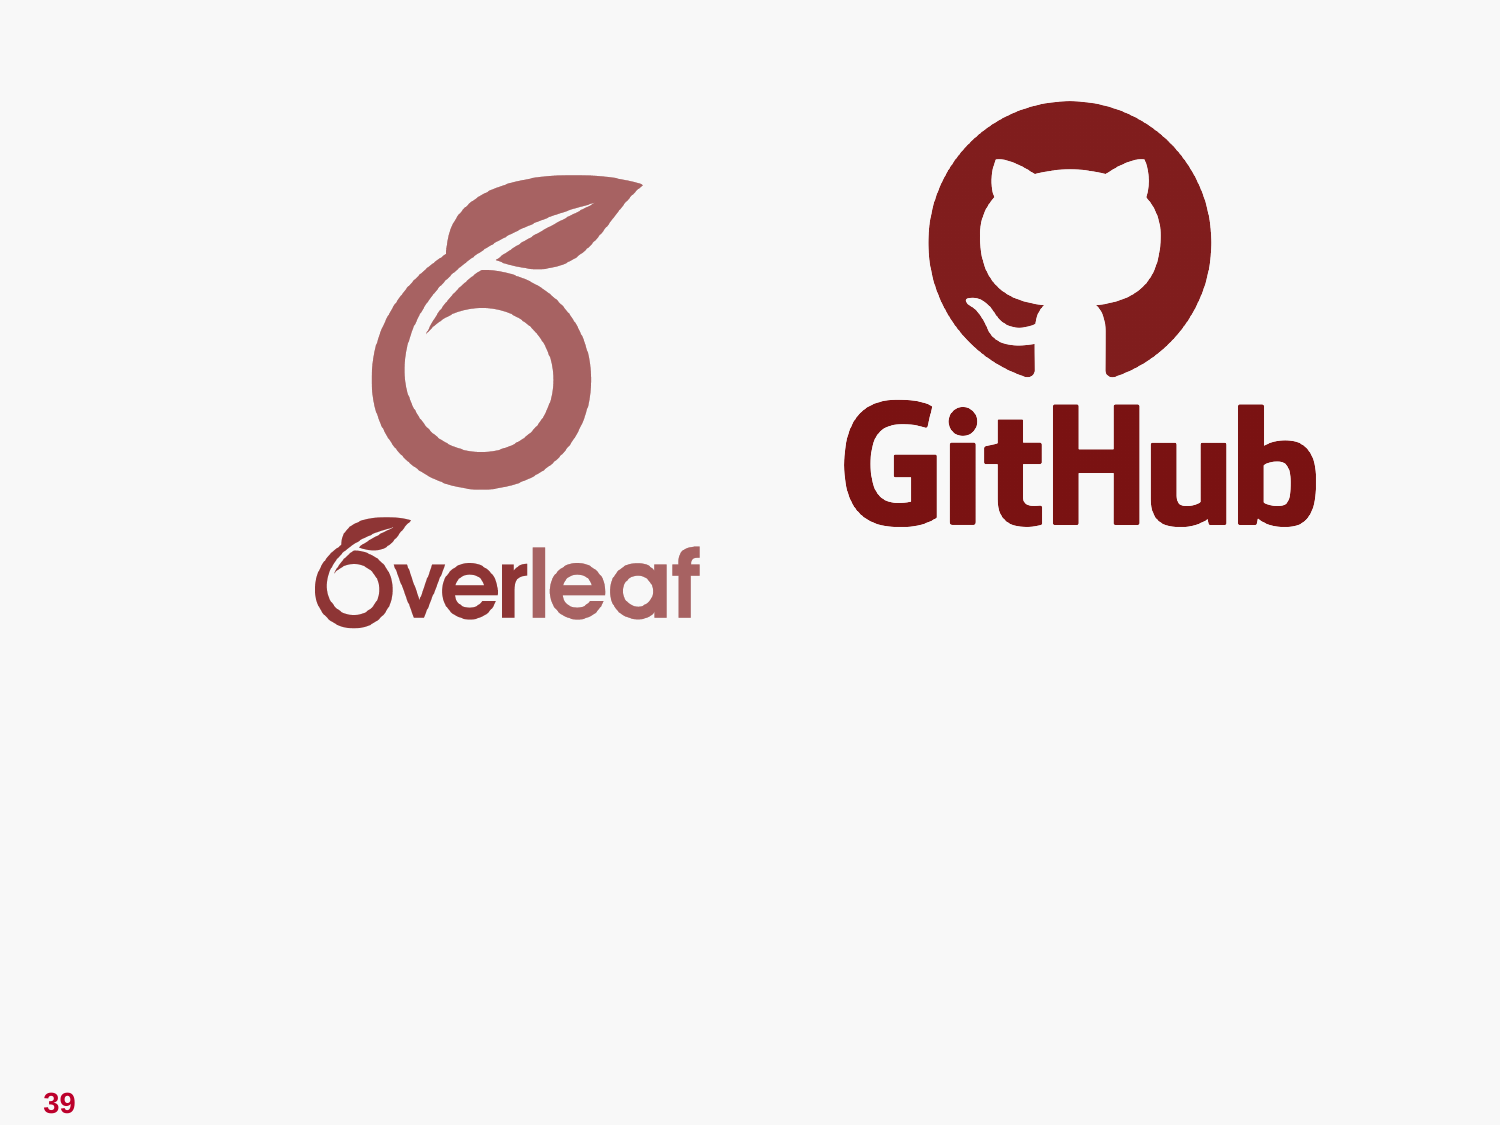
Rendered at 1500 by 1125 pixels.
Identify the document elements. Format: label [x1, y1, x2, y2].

picture [312, 172, 703, 631]
picture [844, 101, 1316, 528]
